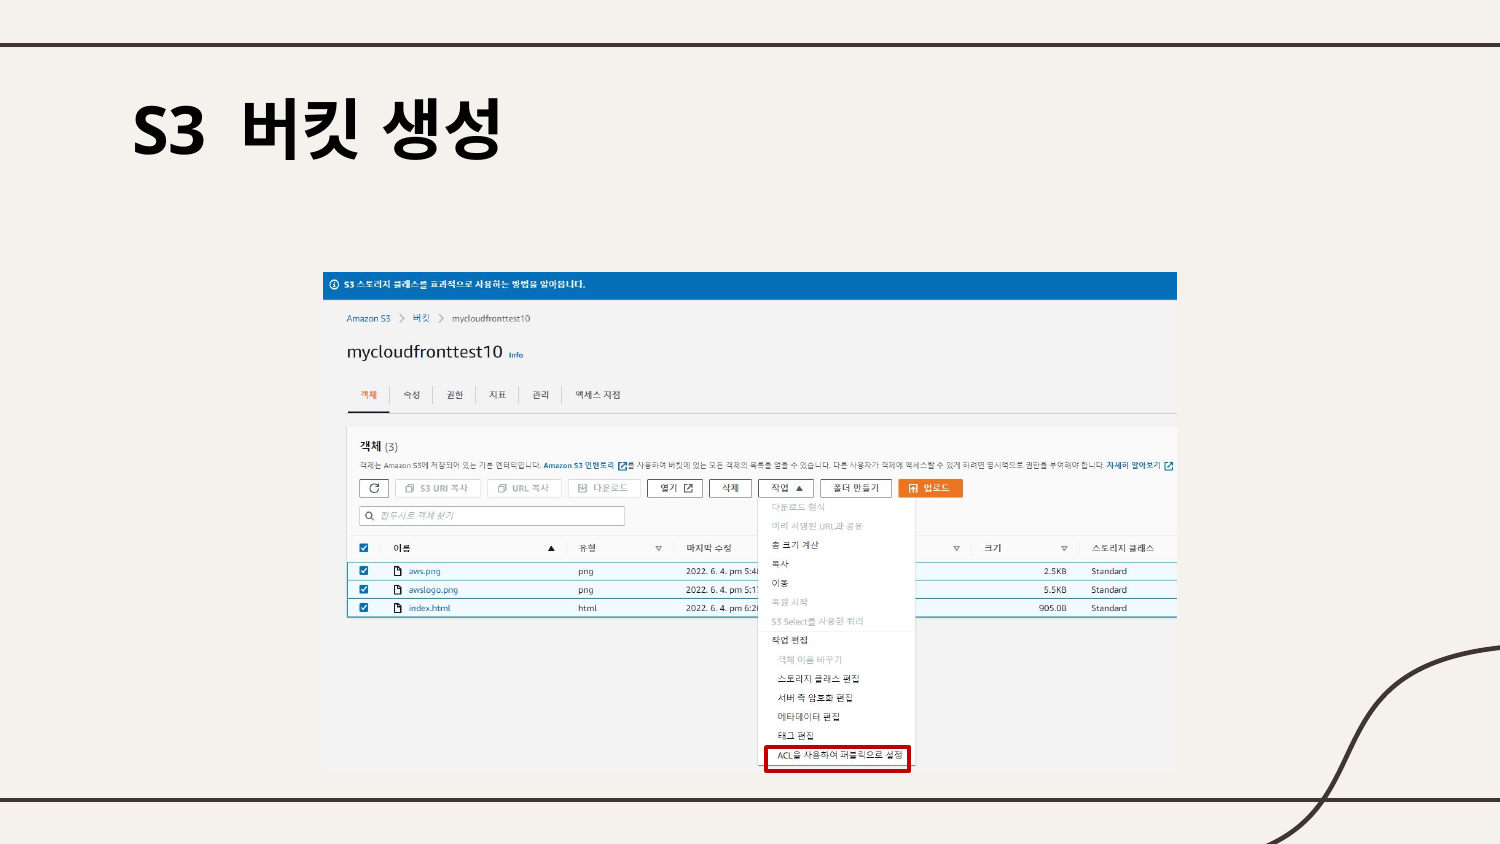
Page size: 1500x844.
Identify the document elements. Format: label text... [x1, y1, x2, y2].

title S3 버킷 생성 [116, 72, 1278, 167]
picture [323, 271, 1177, 771]
